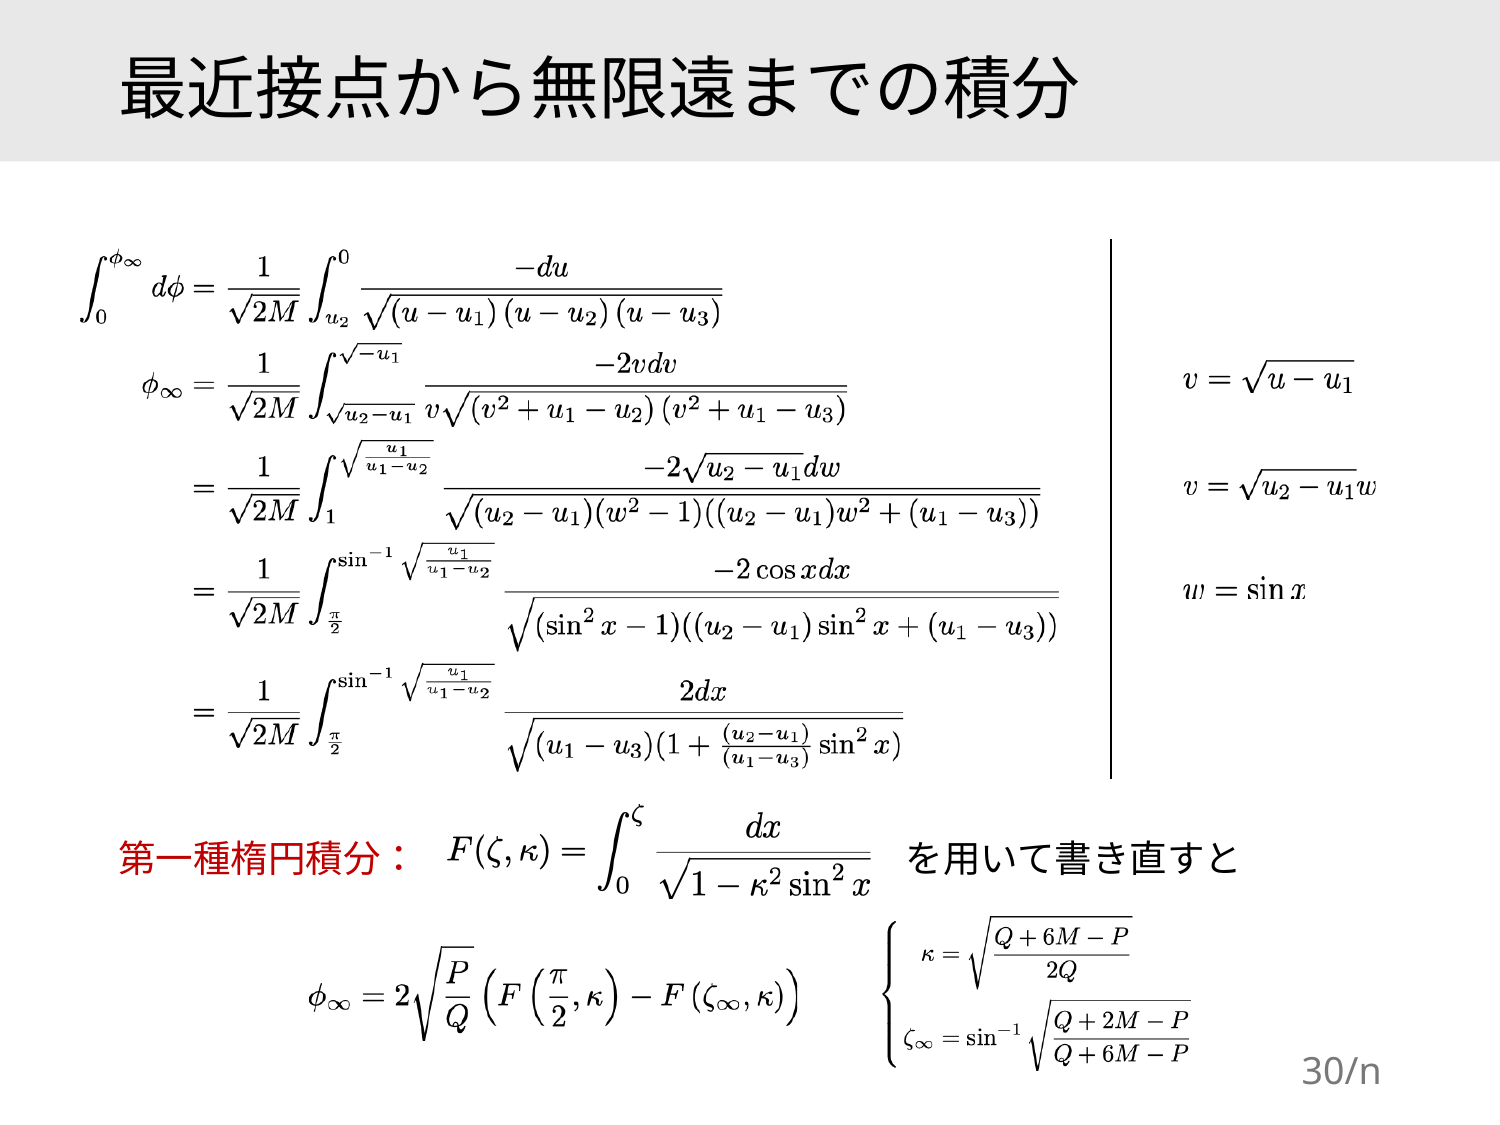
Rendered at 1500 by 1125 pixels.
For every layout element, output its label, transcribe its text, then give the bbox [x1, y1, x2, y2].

title 最近接点から無限遠までの積分 [103, 11, 1397, 173]
list 第一種楕円積分： を用いて書き直すと [871, 804, 1397, 899]
picture [446, 804, 871, 899]
list 第一種楕円積分： を用いて書き直すと [103, 804, 446, 899]
picture [79, 247, 1060, 772]
slide_number 30/n [1059, 1042, 1397, 1103]
text_box [0, 0, 1500, 163]
picture [882, 915, 1192, 1072]
picture [1183, 469, 1376, 500]
picture [1183, 360, 1355, 393]
picture [1183, 576, 1306, 600]
picture [308, 946, 798, 1041]
